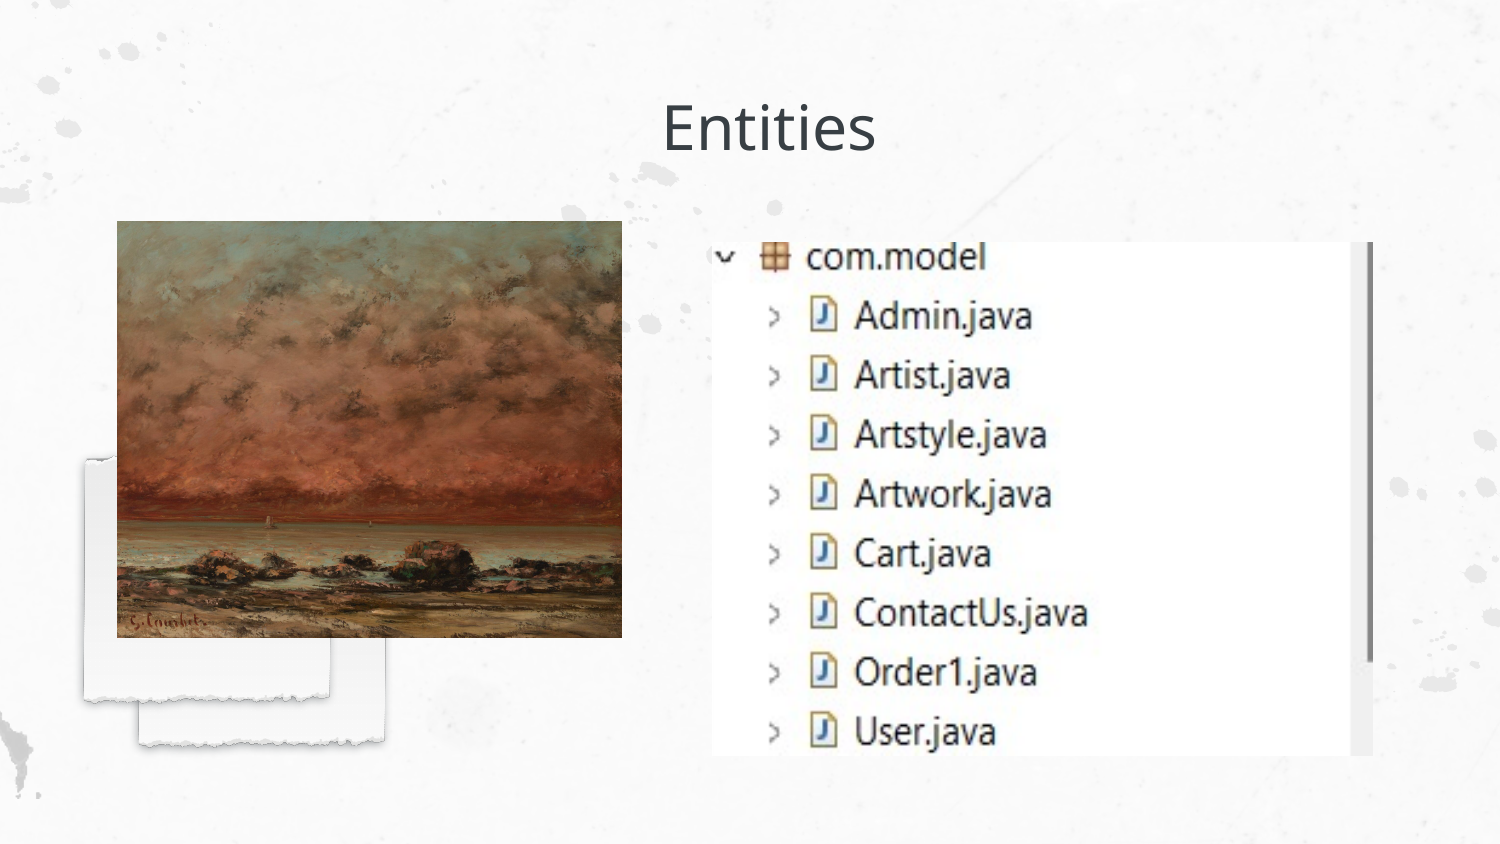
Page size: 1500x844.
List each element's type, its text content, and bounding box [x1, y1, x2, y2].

picture [73, 220, 623, 756]
title Entities [646, 72, 1013, 178]
picture [712, 242, 1373, 757]
